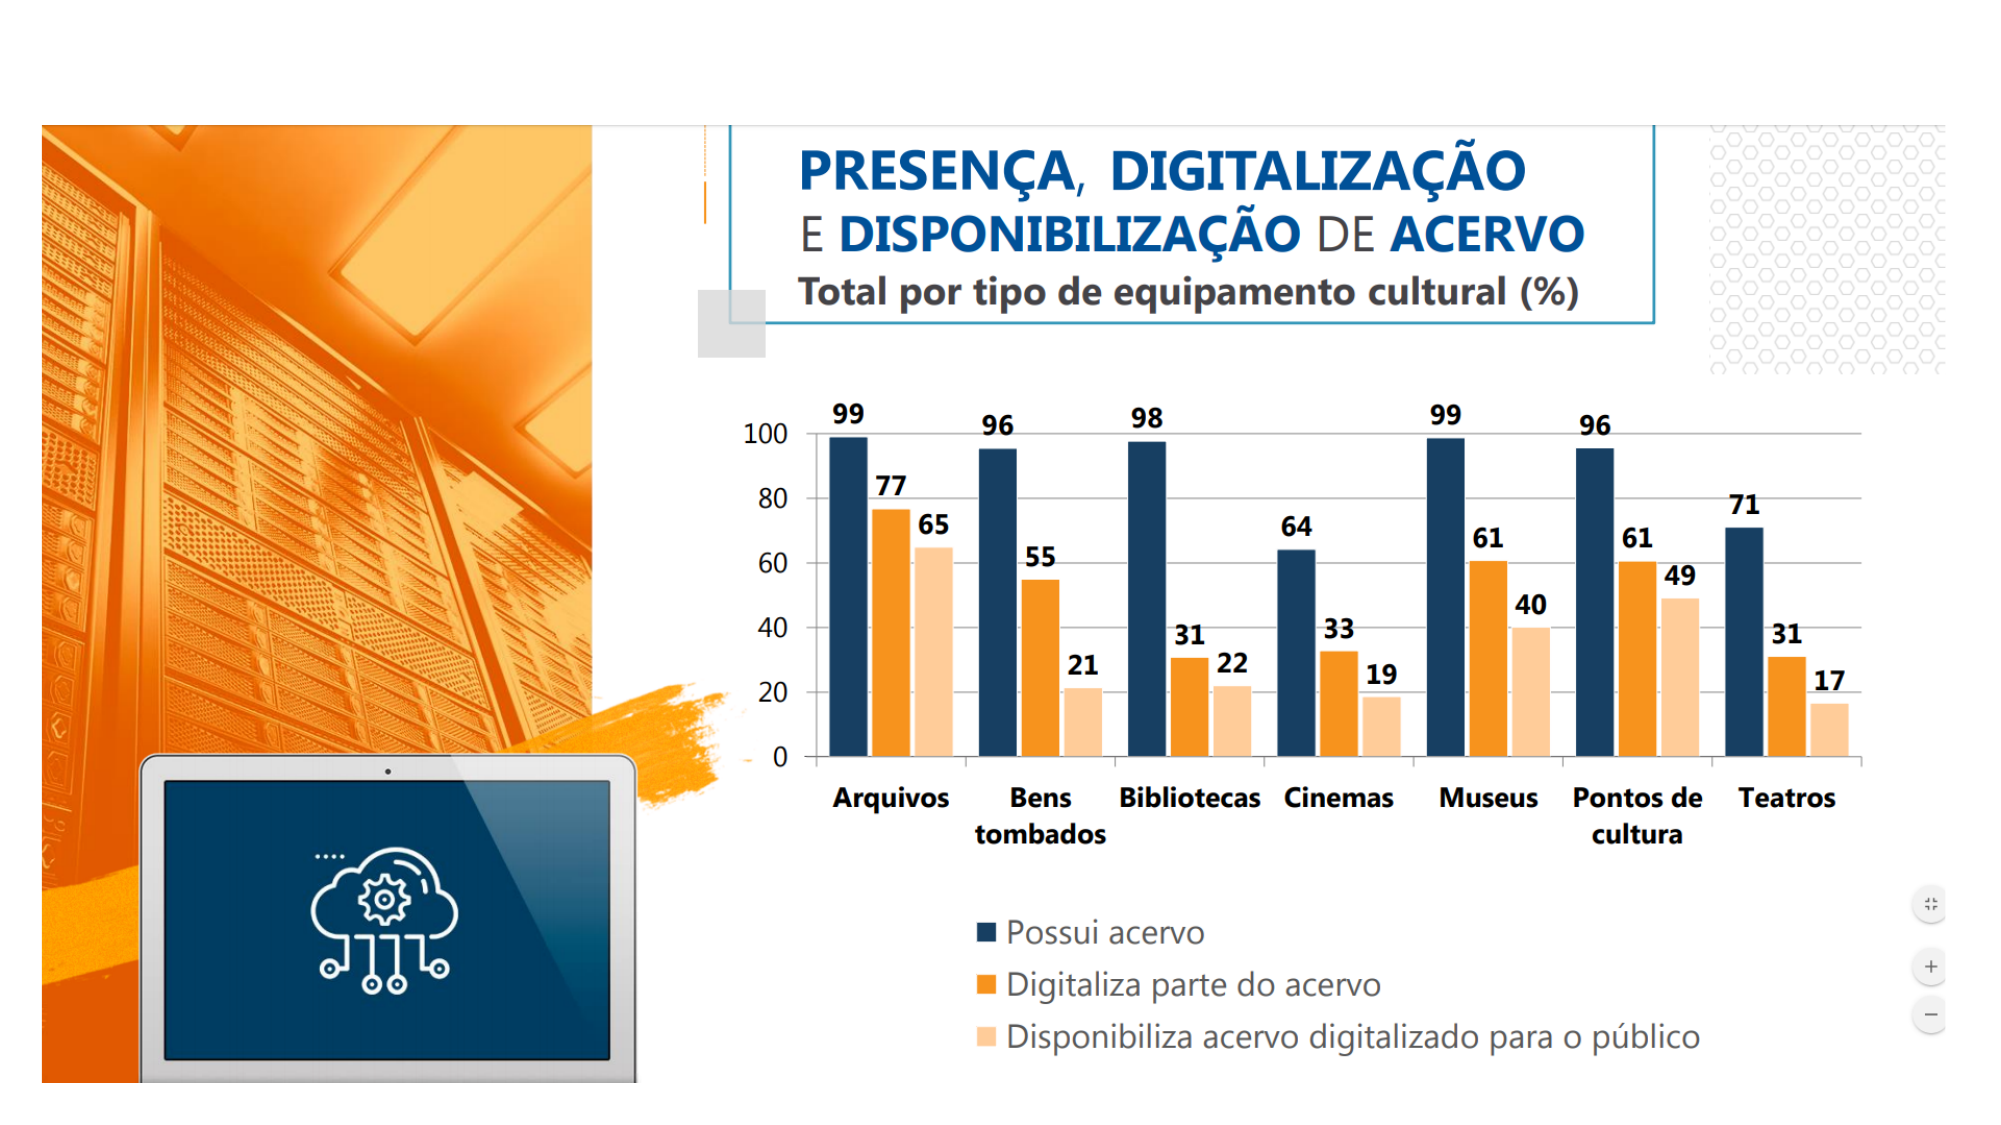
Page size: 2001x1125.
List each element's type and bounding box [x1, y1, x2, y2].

picture [41, 125, 1946, 1083]
